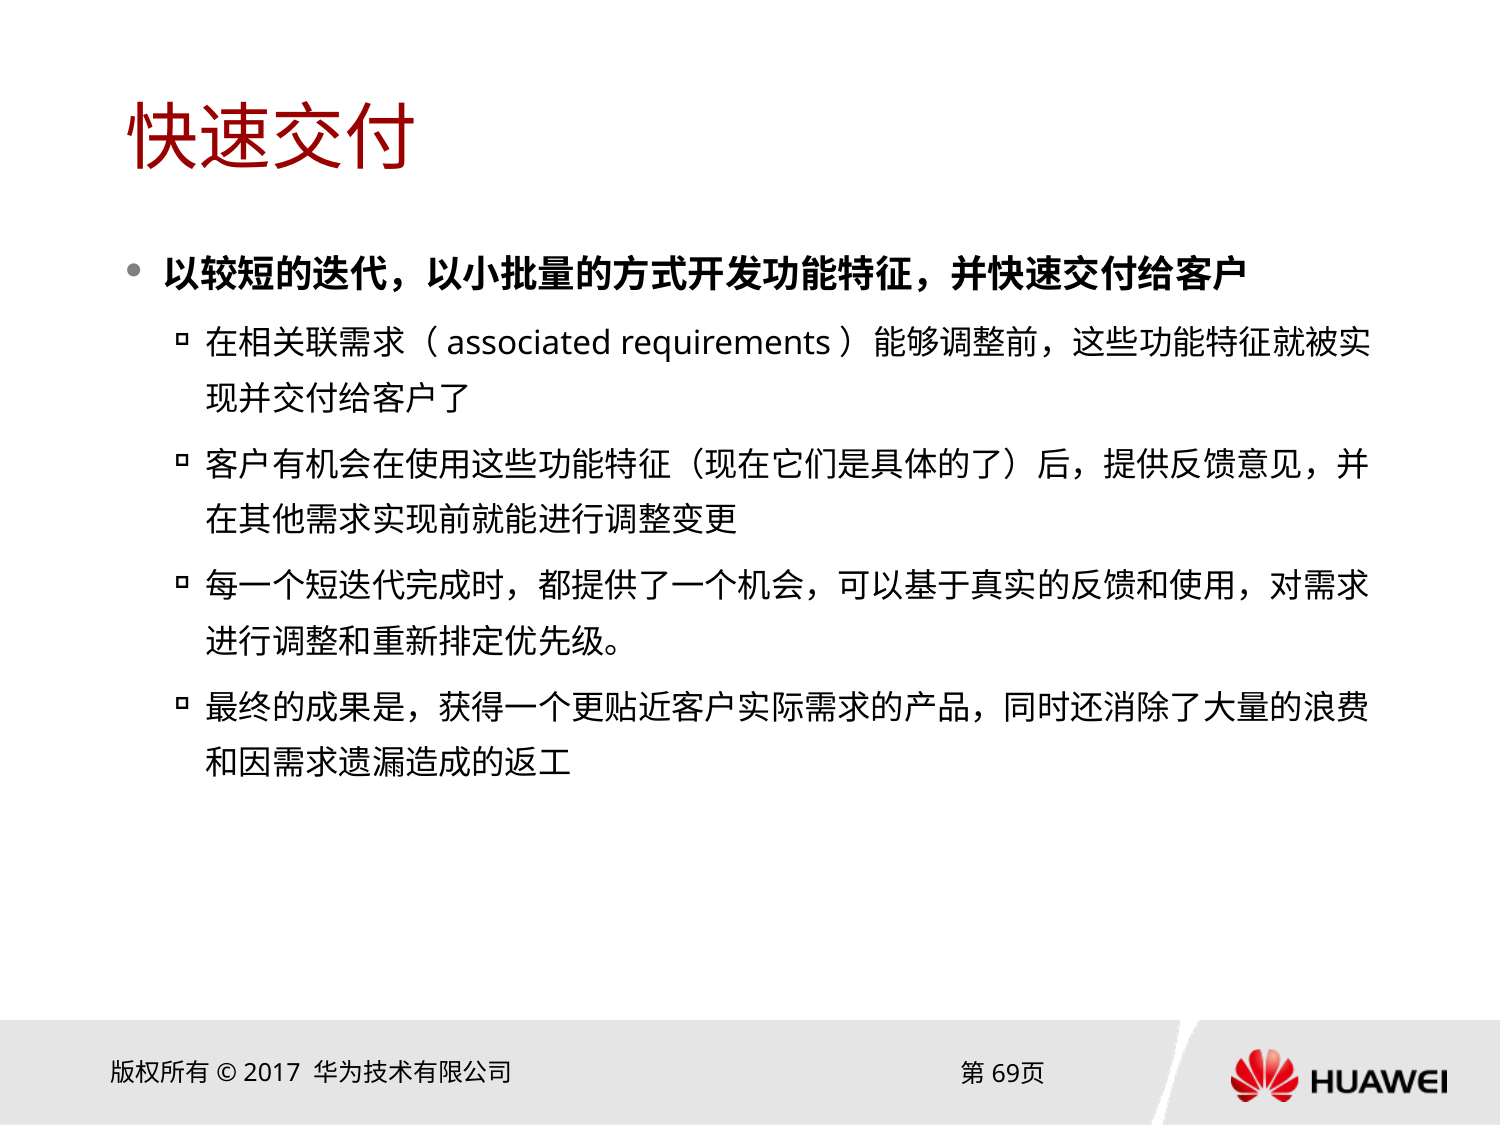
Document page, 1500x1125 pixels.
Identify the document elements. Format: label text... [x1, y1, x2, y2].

picture [0, 1020, 1500, 1125]
list 以较短的迭代，以小批量的方式开发功能特征，并快速交付给客户 在相关联需求（associated requirements）能够调整前，这些功能特征就被实现并交付给客户了 客户有机会在使用这些功能特征（现在它们是具体的了）后，提供反馈意见，并在其他需求实现前就能进行调整变更 每一个短迭代完成时，都提供了一个机会，可以基于真实的反馈和使用，对需求进行调整和重新排定优先级。 最终的成果是，获得一个更贴近客户实际需求的产品，同时还消除了大量的浪费和因需求遗漏造成的返工 [111, 225, 1412, 870]
title 快速交付 [111, 63, 1378, 207]
